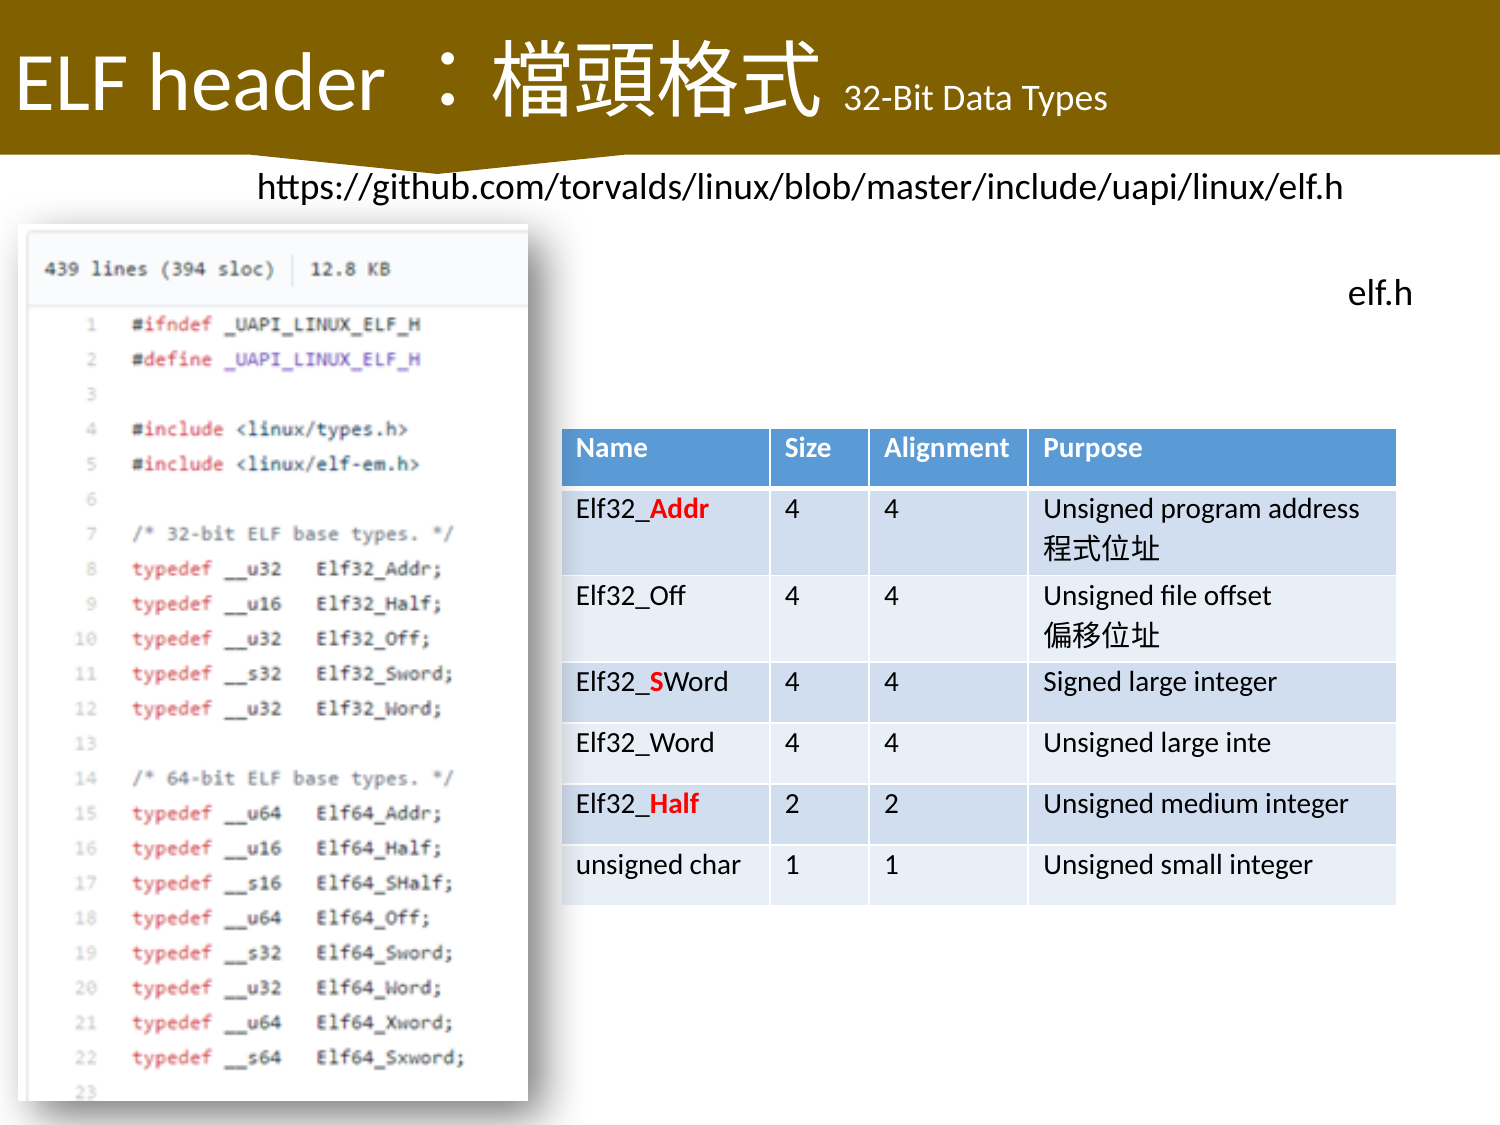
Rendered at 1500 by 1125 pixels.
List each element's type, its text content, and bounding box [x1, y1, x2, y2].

table_cell 2 [870, 785, 1027, 844]
table_cell 2 [771, 785, 868, 844]
table_cell 1 [771, 846, 868, 905]
table_cell Unsigned file offset 偏移位址 [1029, 576, 1396, 661]
table_cell Elf32_SWord [577, 663, 769, 722]
table_cell Elf32_Half [577, 785, 769, 844]
table_cell 4 [771, 491, 868, 575]
table_cell Unsigned large inte [1029, 724, 1396, 783]
table_cell 4 [771, 663, 868, 722]
table_cell Signed large integer [1029, 663, 1396, 722]
table_cell Unsigned small integer [1029, 846, 1396, 905]
table_cell unsigned char [577, 846, 769, 905]
text_box https://github.com/torvalds/linux/blob/master/include/uapi/linux/elf.h [242, 154, 1414, 215]
text_box ELF header：檔頭格式32-Bit Data Types [0, 0, 1500, 156]
table_cell Elf32_Off [577, 576, 769, 661]
table_header Alignment [870, 429, 1027, 486]
table_cell 4 [870, 576, 1027, 661]
table_cell 4 [771, 576, 868, 661]
table_cell Elf32_Word [577, 724, 769, 783]
table_cell 4 [870, 663, 1027, 722]
text_box elf.h [1333, 260, 1429, 321]
table_header Purpose [1029, 429, 1396, 486]
picture [18, 224, 528, 1101]
table_cell 4 [870, 491, 1027, 575]
table_cell 4 [771, 724, 868, 783]
table_header Size [771, 429, 868, 486]
table_cell Unsigned program address 程式位址 [1029, 491, 1396, 575]
table_header Name [577, 429, 769, 486]
table_cell Elf32_Addr [577, 491, 769, 575]
table_cell Unsigned medium integer [1029, 785, 1396, 844]
table_cell 4 [870, 724, 1027, 783]
table_cell 1 [870, 846, 1027, 905]
